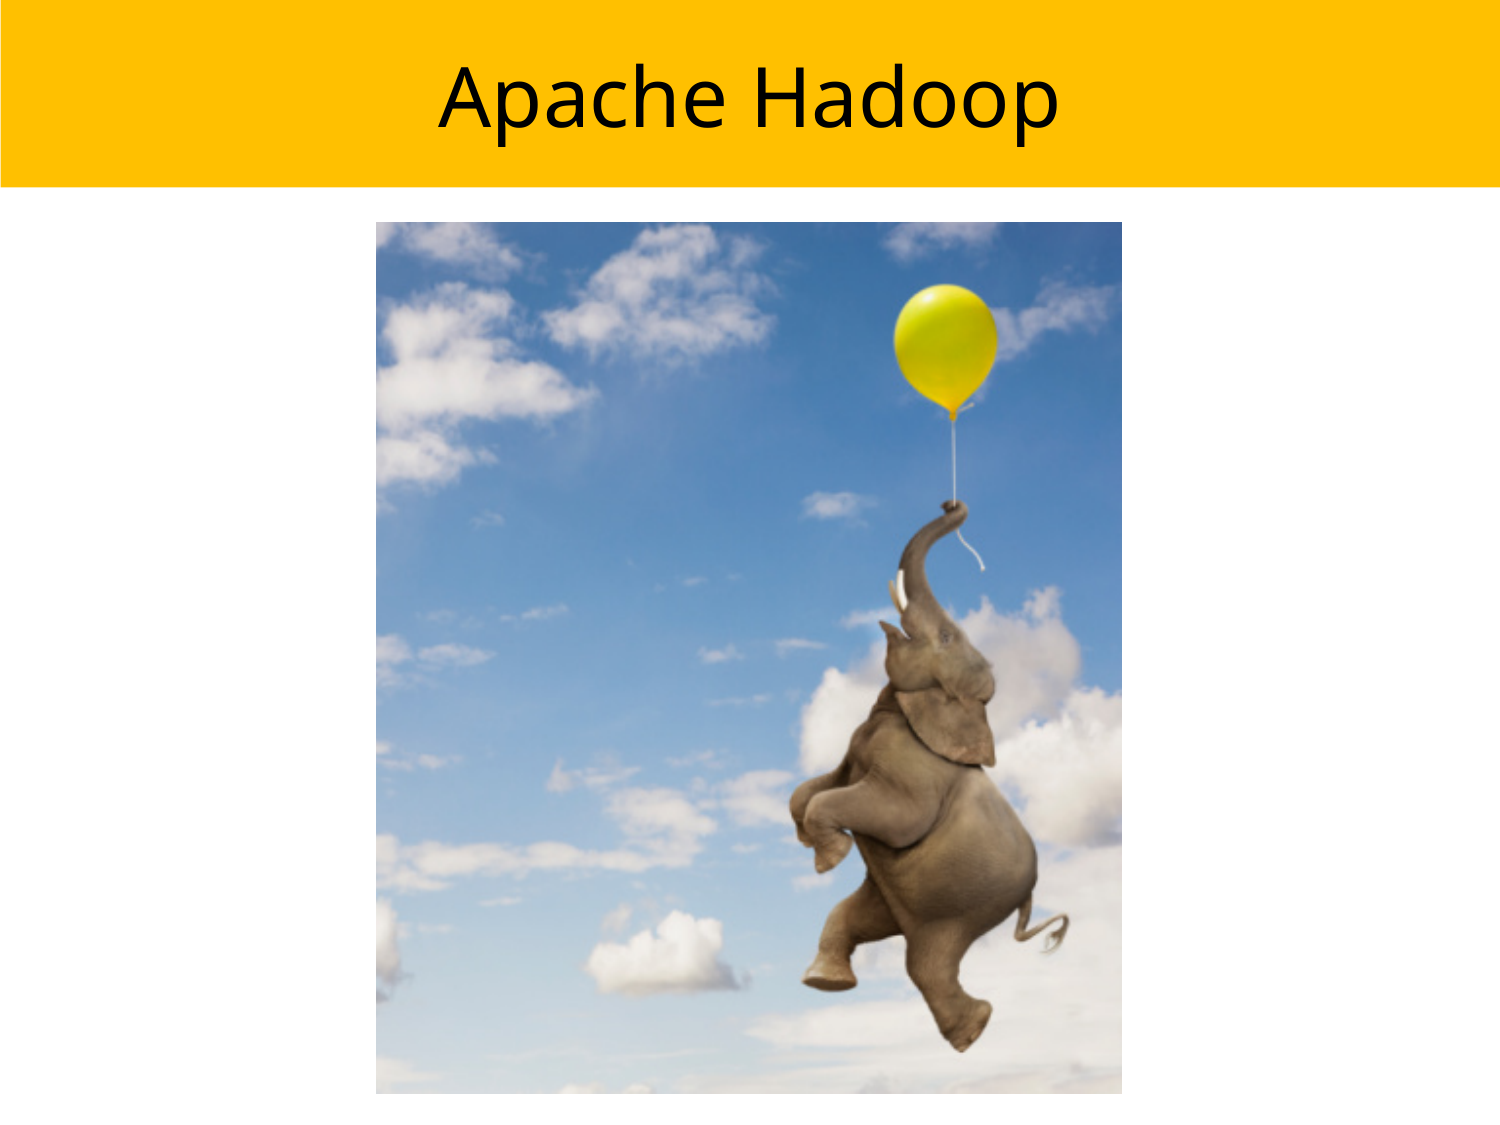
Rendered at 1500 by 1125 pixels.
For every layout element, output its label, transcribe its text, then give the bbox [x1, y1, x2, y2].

picture [376, 222, 1122, 1094]
text_box Apache Hadoop [0, 0, 1500, 188]
